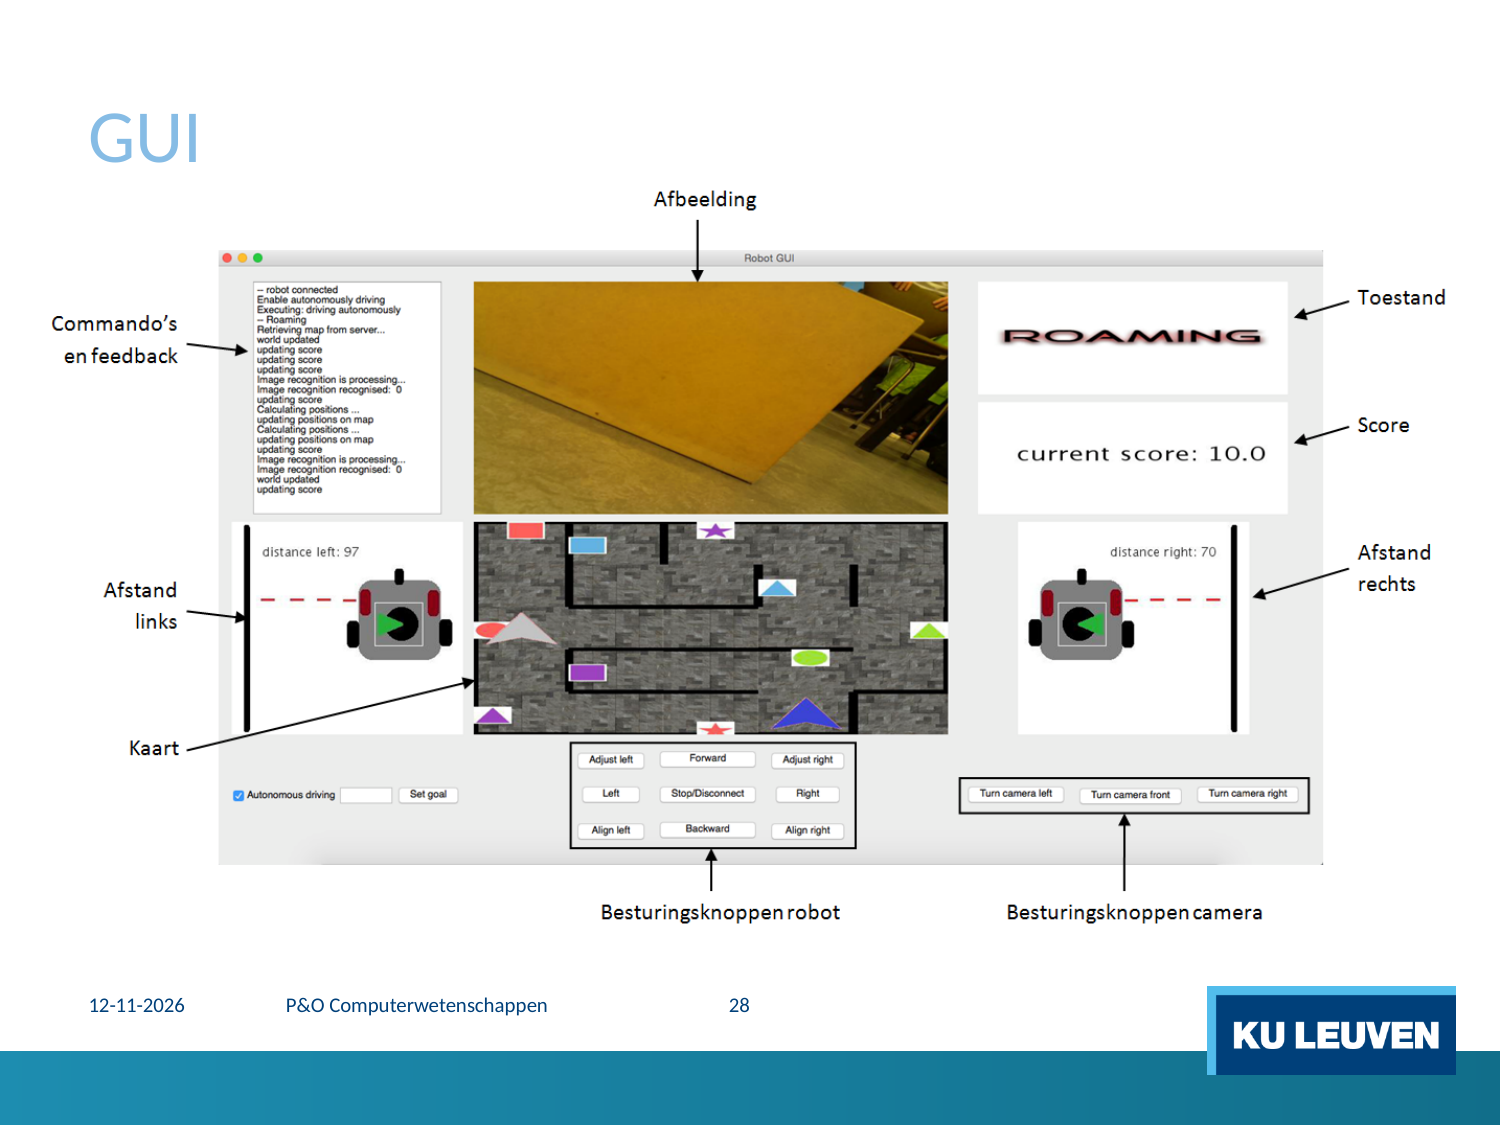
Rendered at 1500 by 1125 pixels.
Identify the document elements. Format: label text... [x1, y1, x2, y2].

footer P&O Computerwetenschappen [256, 992, 582, 1040]
title GUI [88, 29, 1456, 177]
picture [1207, 986, 1456, 1075]
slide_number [88, 992, 243, 1040]
picture [45, 176, 1455, 936]
slide_number 28 [596, 992, 750, 1040]
